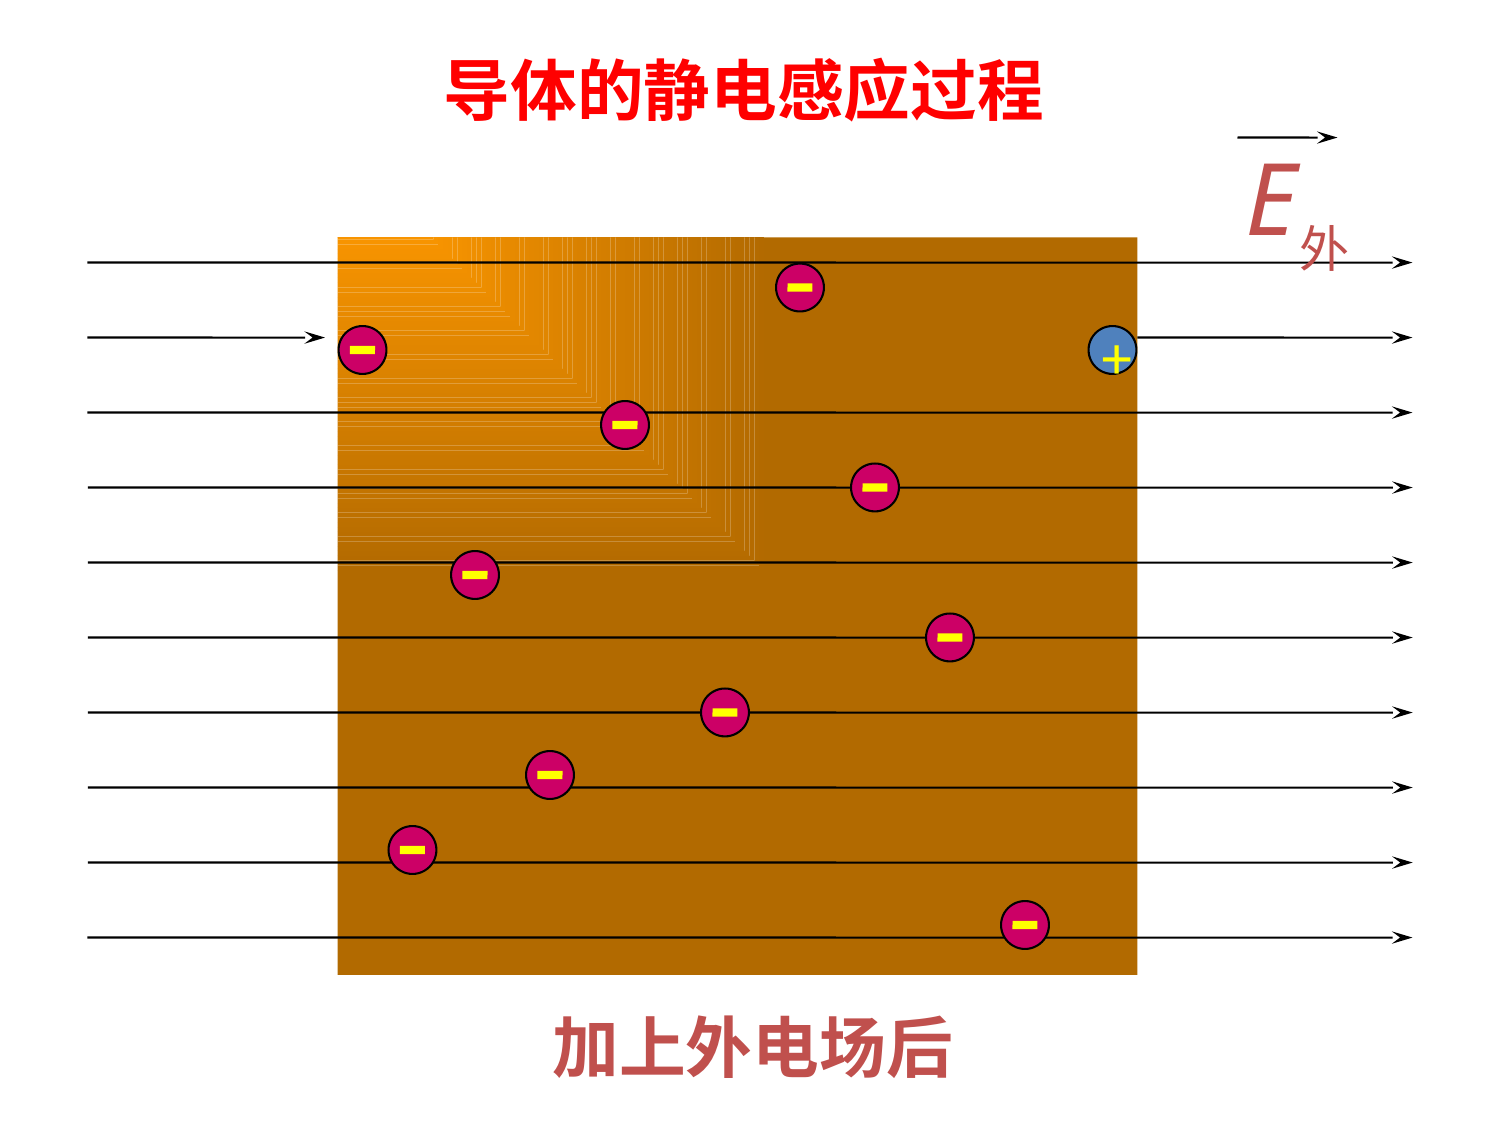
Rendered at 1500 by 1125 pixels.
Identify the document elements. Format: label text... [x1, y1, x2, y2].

text_box [1316, 131, 1338, 144]
text_box 外 [1284, 209, 1366, 285]
text_box [851, 463, 899, 512]
text_box [1391, 406, 1413, 419]
text_box [1392, 781, 1413, 794]
text_box E [1230, 127, 1313, 263]
text_box [337, 237, 1138, 262]
text_box [1392, 631, 1413, 644]
text_box [776, 263, 824, 312]
text_box [1391, 331, 1413, 344]
text_box [601, 401, 649, 449]
text_box [1392, 556, 1413, 569]
text_box [338, 326, 387, 374]
text_box 导体的静电感应过程 [428, 41, 1069, 137]
text_box [337, 788, 1138, 862]
text_box 加上外电场后 [537, 998, 969, 1094]
text_box [388, 826, 437, 874]
text_box [337, 488, 1138, 562]
text_box [1392, 856, 1413, 869]
text_box [337, 713, 1138, 787]
text_box [451, 551, 499, 599]
text_box [337, 638, 1138, 712]
text_box [1392, 481, 1413, 494]
text_box [304, 331, 325, 344]
text_box [337, 413, 1138, 487]
text_box [526, 751, 574, 799]
text_box [337, 263, 1138, 412]
text_box [337, 863, 1138, 937]
text_box + [1085, 314, 1150, 400]
text_box [926, 613, 974, 662]
text_box [1391, 931, 1413, 944]
text_box [701, 688, 749, 737]
text_box [337, 563, 1138, 637]
text_box [1392, 706, 1413, 719]
text_box [1391, 256, 1413, 269]
text_box [337, 938, 1138, 975]
text_box [1001, 901, 1049, 949]
